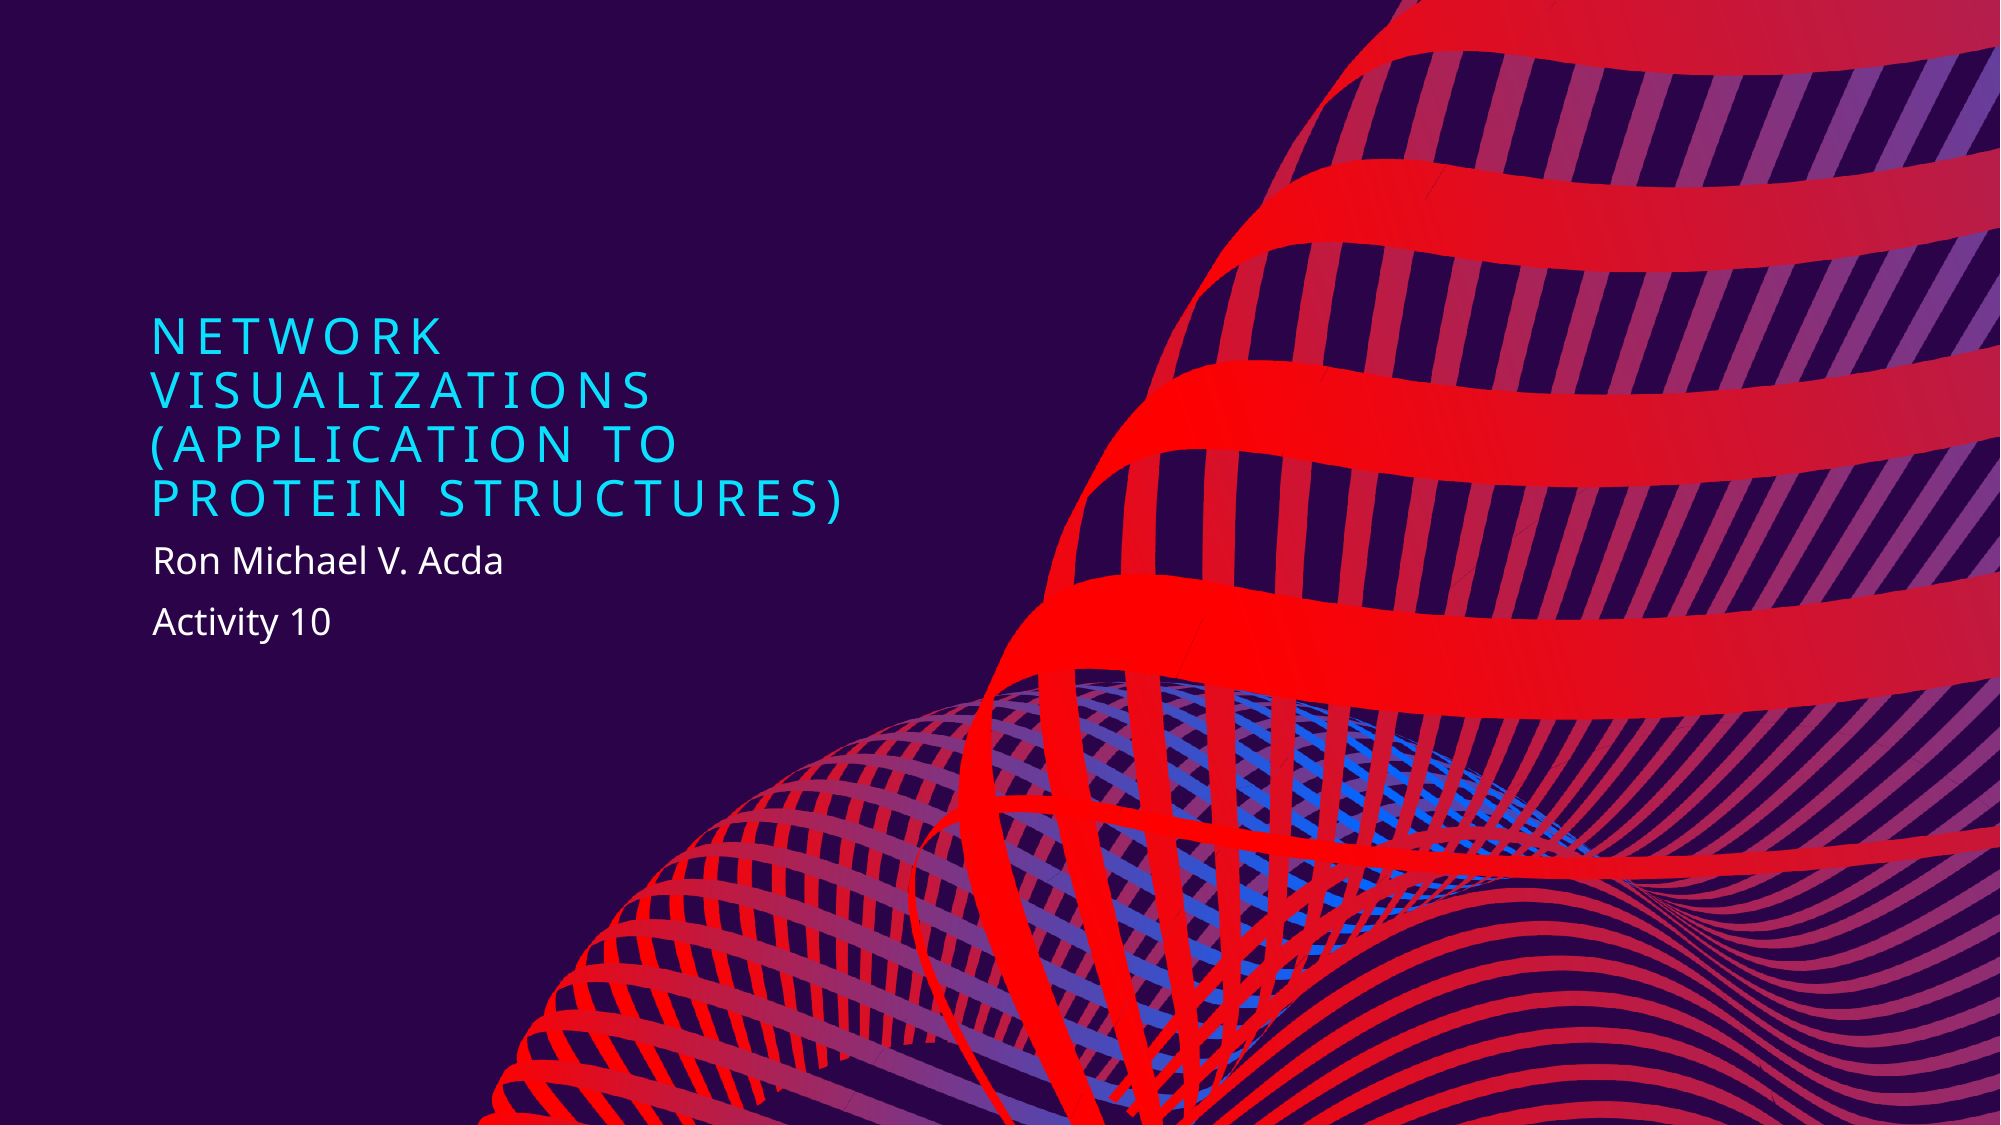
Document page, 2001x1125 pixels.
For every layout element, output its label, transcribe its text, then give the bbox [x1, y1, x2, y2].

picture [0, 0, 2000, 1125]
list Ron Michael V. Acda Activity 10 [137, 534, 957, 669]
title Network visualizations (application to protein structures) [135, 217, 954, 535]
